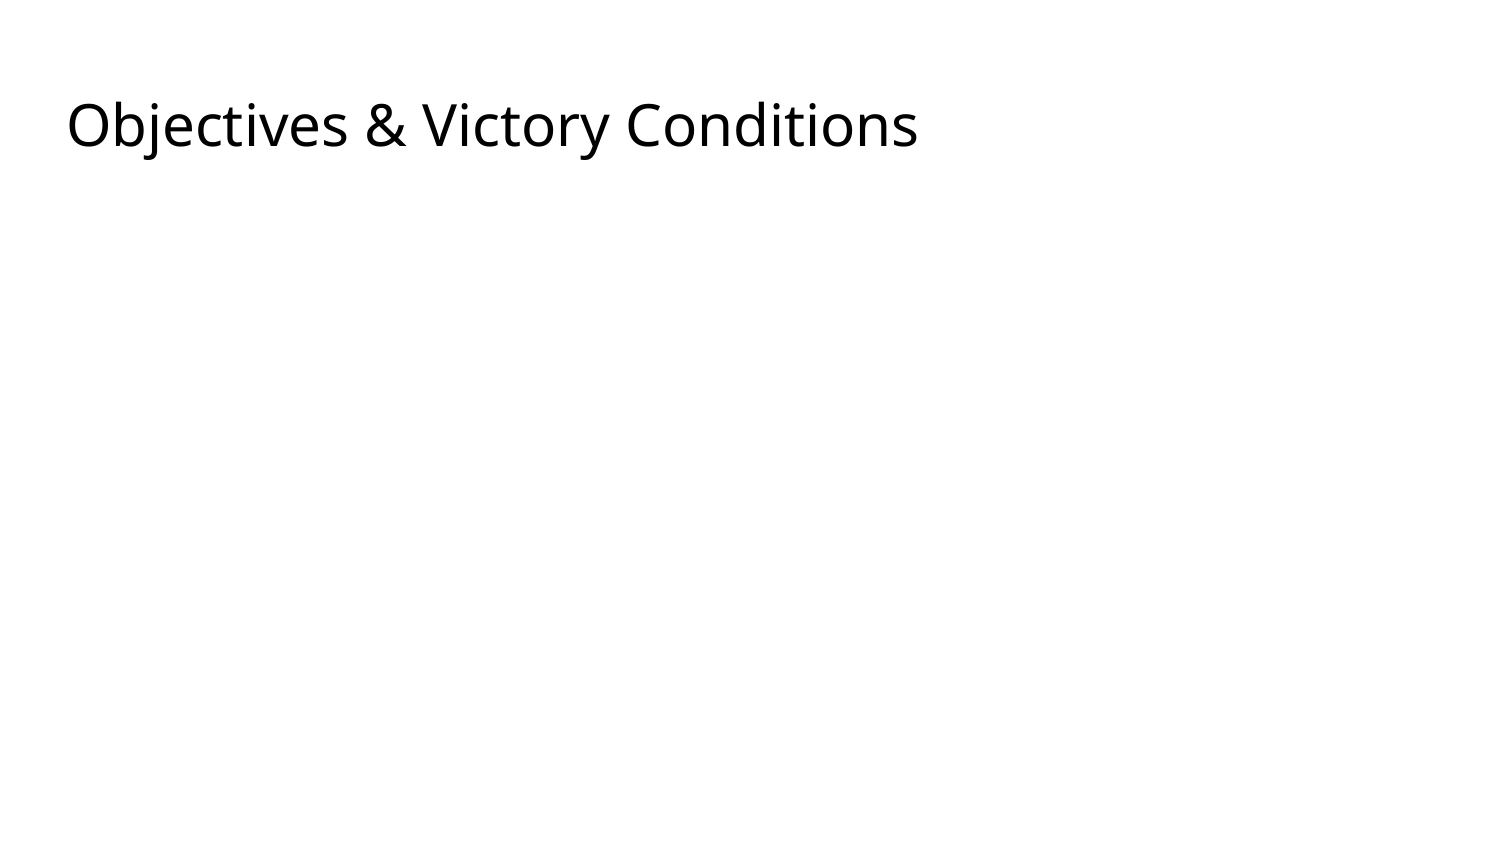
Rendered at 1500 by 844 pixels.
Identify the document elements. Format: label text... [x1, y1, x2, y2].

title Objectives & Victory Conditions [51, 72, 1449, 167]
